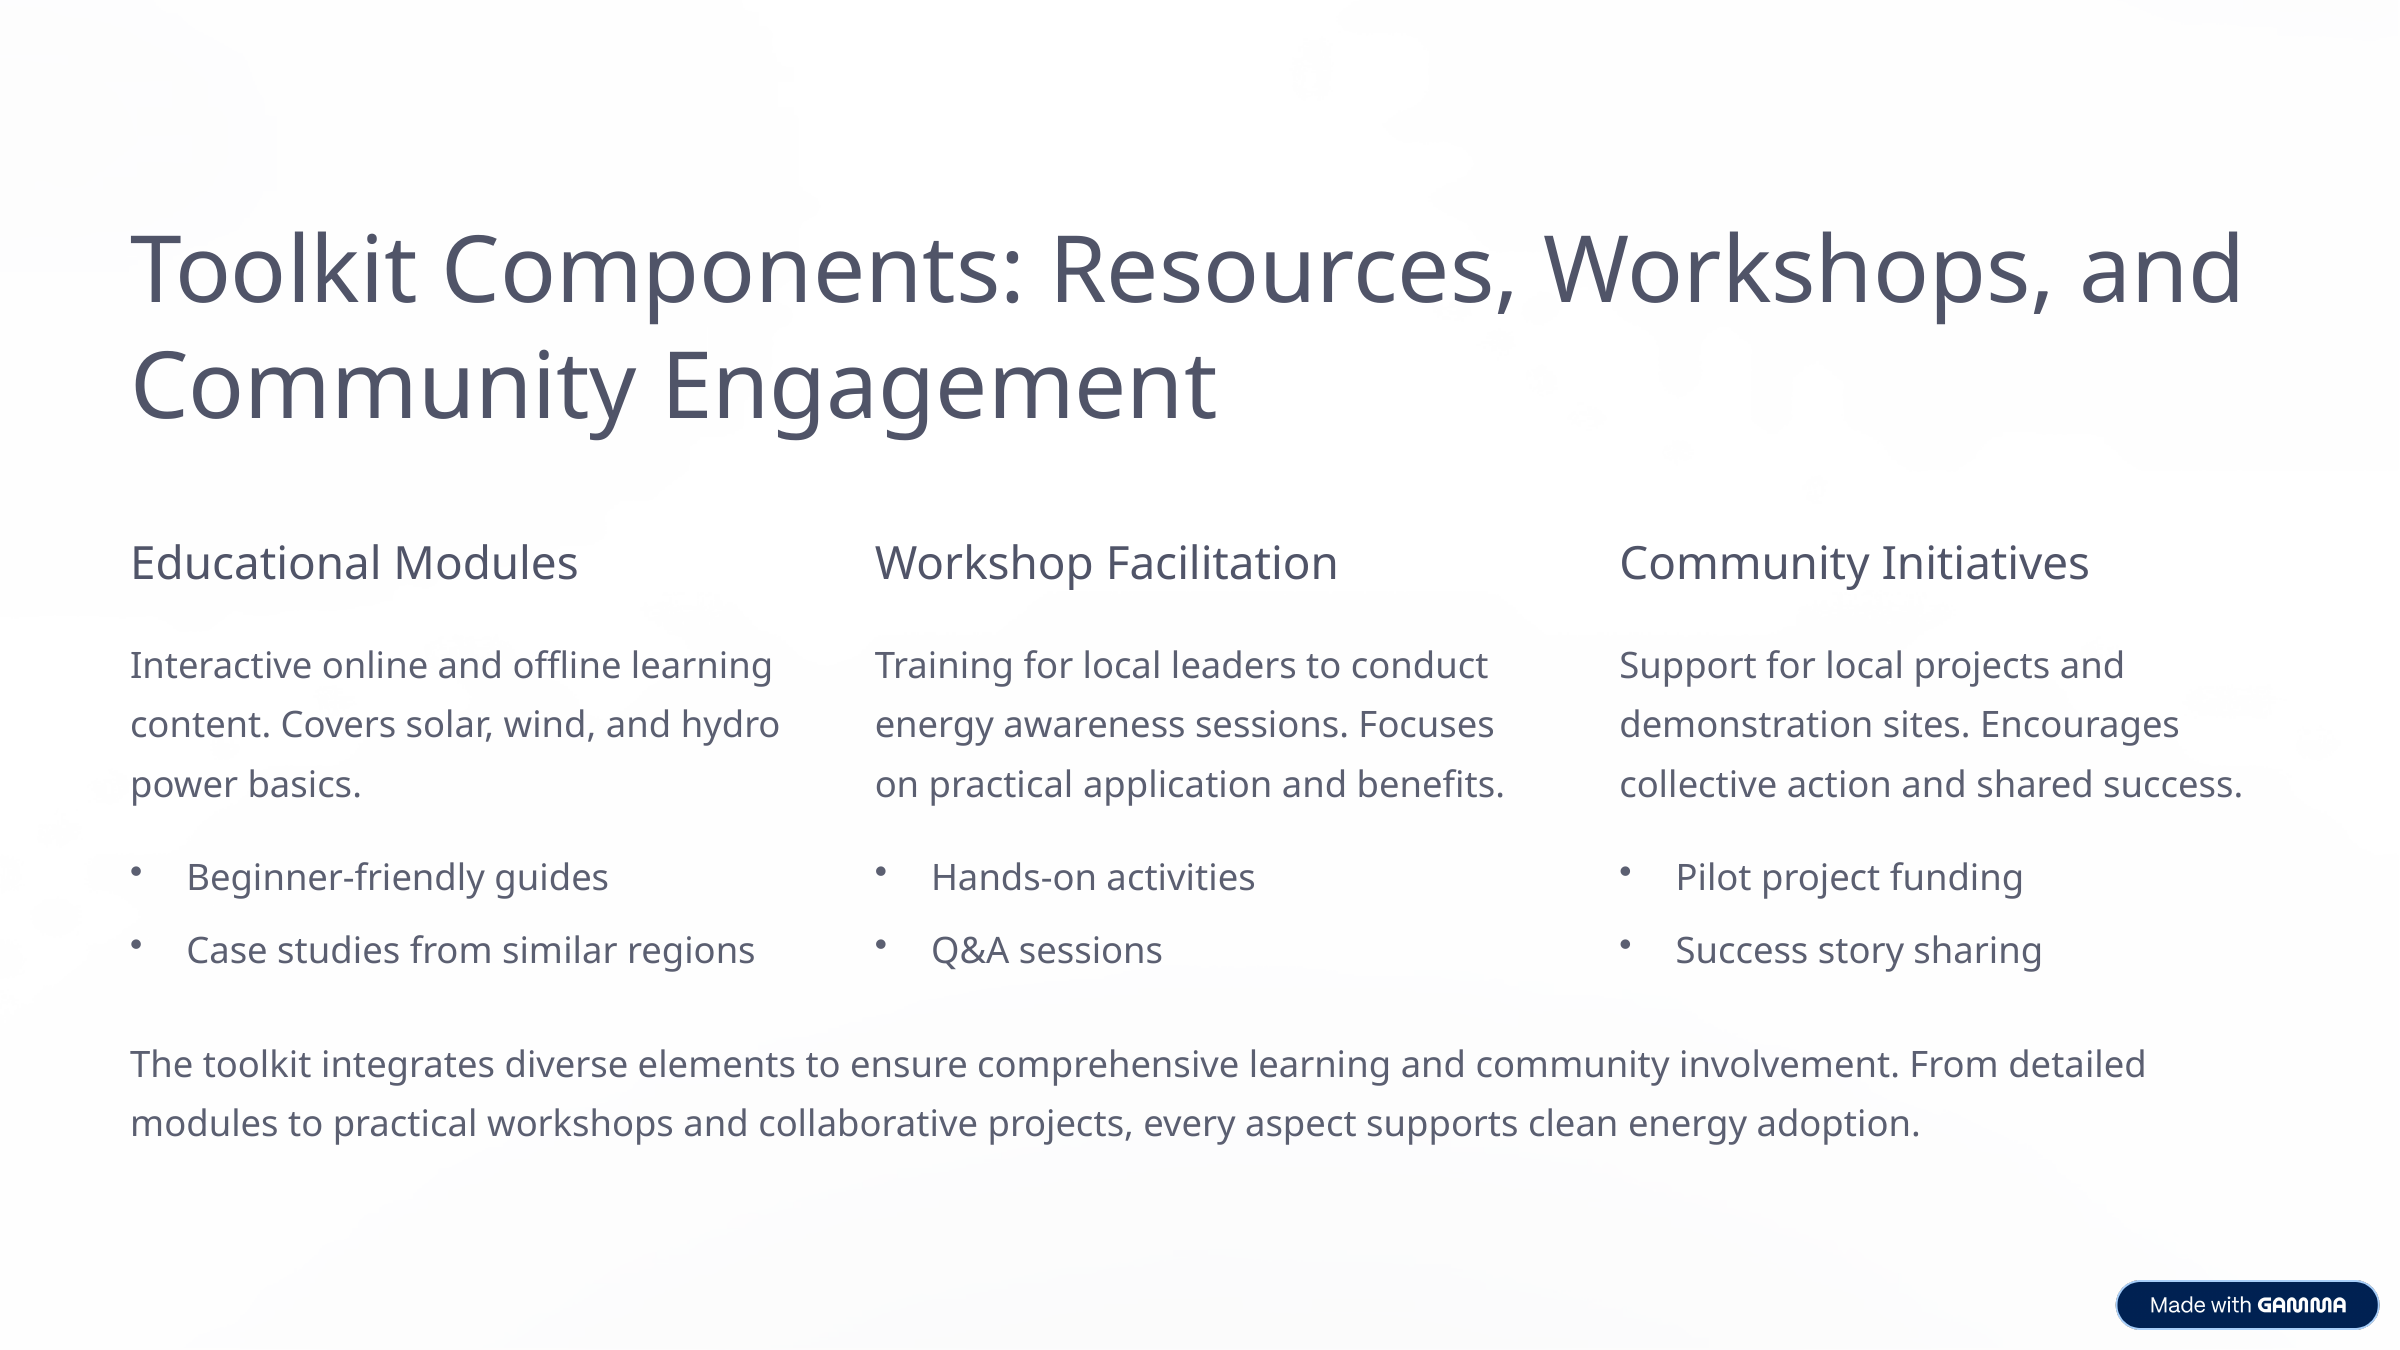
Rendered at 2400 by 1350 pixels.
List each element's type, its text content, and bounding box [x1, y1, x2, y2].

text_box Success story sharing [1619, 910, 2272, 971]
text_box Interactive online and offline learning content. Covers solar, wind, and hydro power basics. [130, 626, 783, 805]
text_box Case studies from similar regions [130, 910, 783, 971]
text_box Workshop Facilitation [874, 531, 1353, 590]
text_box Beginner-friendly guides [130, 838, 783, 898]
text_box Hands-on activities [874, 838, 1528, 898]
text_box Toolkit Components: Resources, Workshops, and Community Engagement [130, 205, 2270, 438]
text_box Support for local projects and demonstration sites. Encourages collective action and shared success. [1619, 626, 2272, 805]
text_box Pilot project funding [1619, 838, 2272, 898]
text_box The toolkit integrates diverse elements to ensure comprehensive learning and community involvement. From detailed modules to practical workshops and collaborative projects, every aspect supports clean energy adoption. [130, 1025, 2270, 1145]
text_box Community Initiatives [1619, 531, 2101, 590]
picture [2106, 1271, 2389, 1339]
text_box Training for local leaders to conduct energy awareness sessions. Focuses on practical application and benefits. [874, 626, 1528, 805]
text_box Educational Modules [130, 531, 596, 590]
text_box Q&A sessions [874, 910, 1528, 971]
